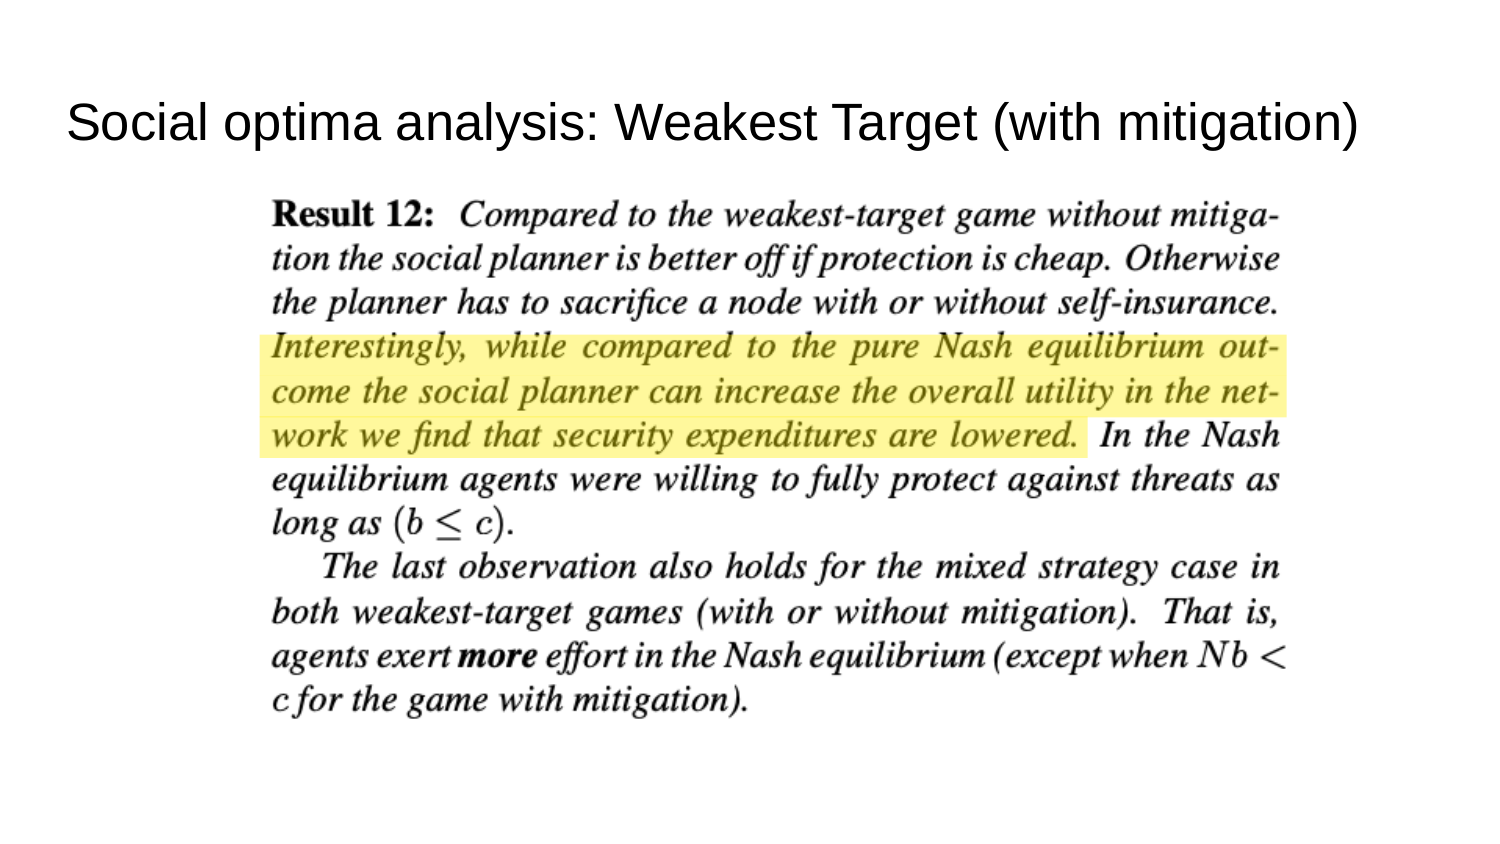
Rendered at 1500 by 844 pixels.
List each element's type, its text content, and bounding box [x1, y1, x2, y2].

title Social optima analysis: Weakest Target (with mitigation) [51, 72, 1491, 167]
picture [193, 181, 1328, 745]
